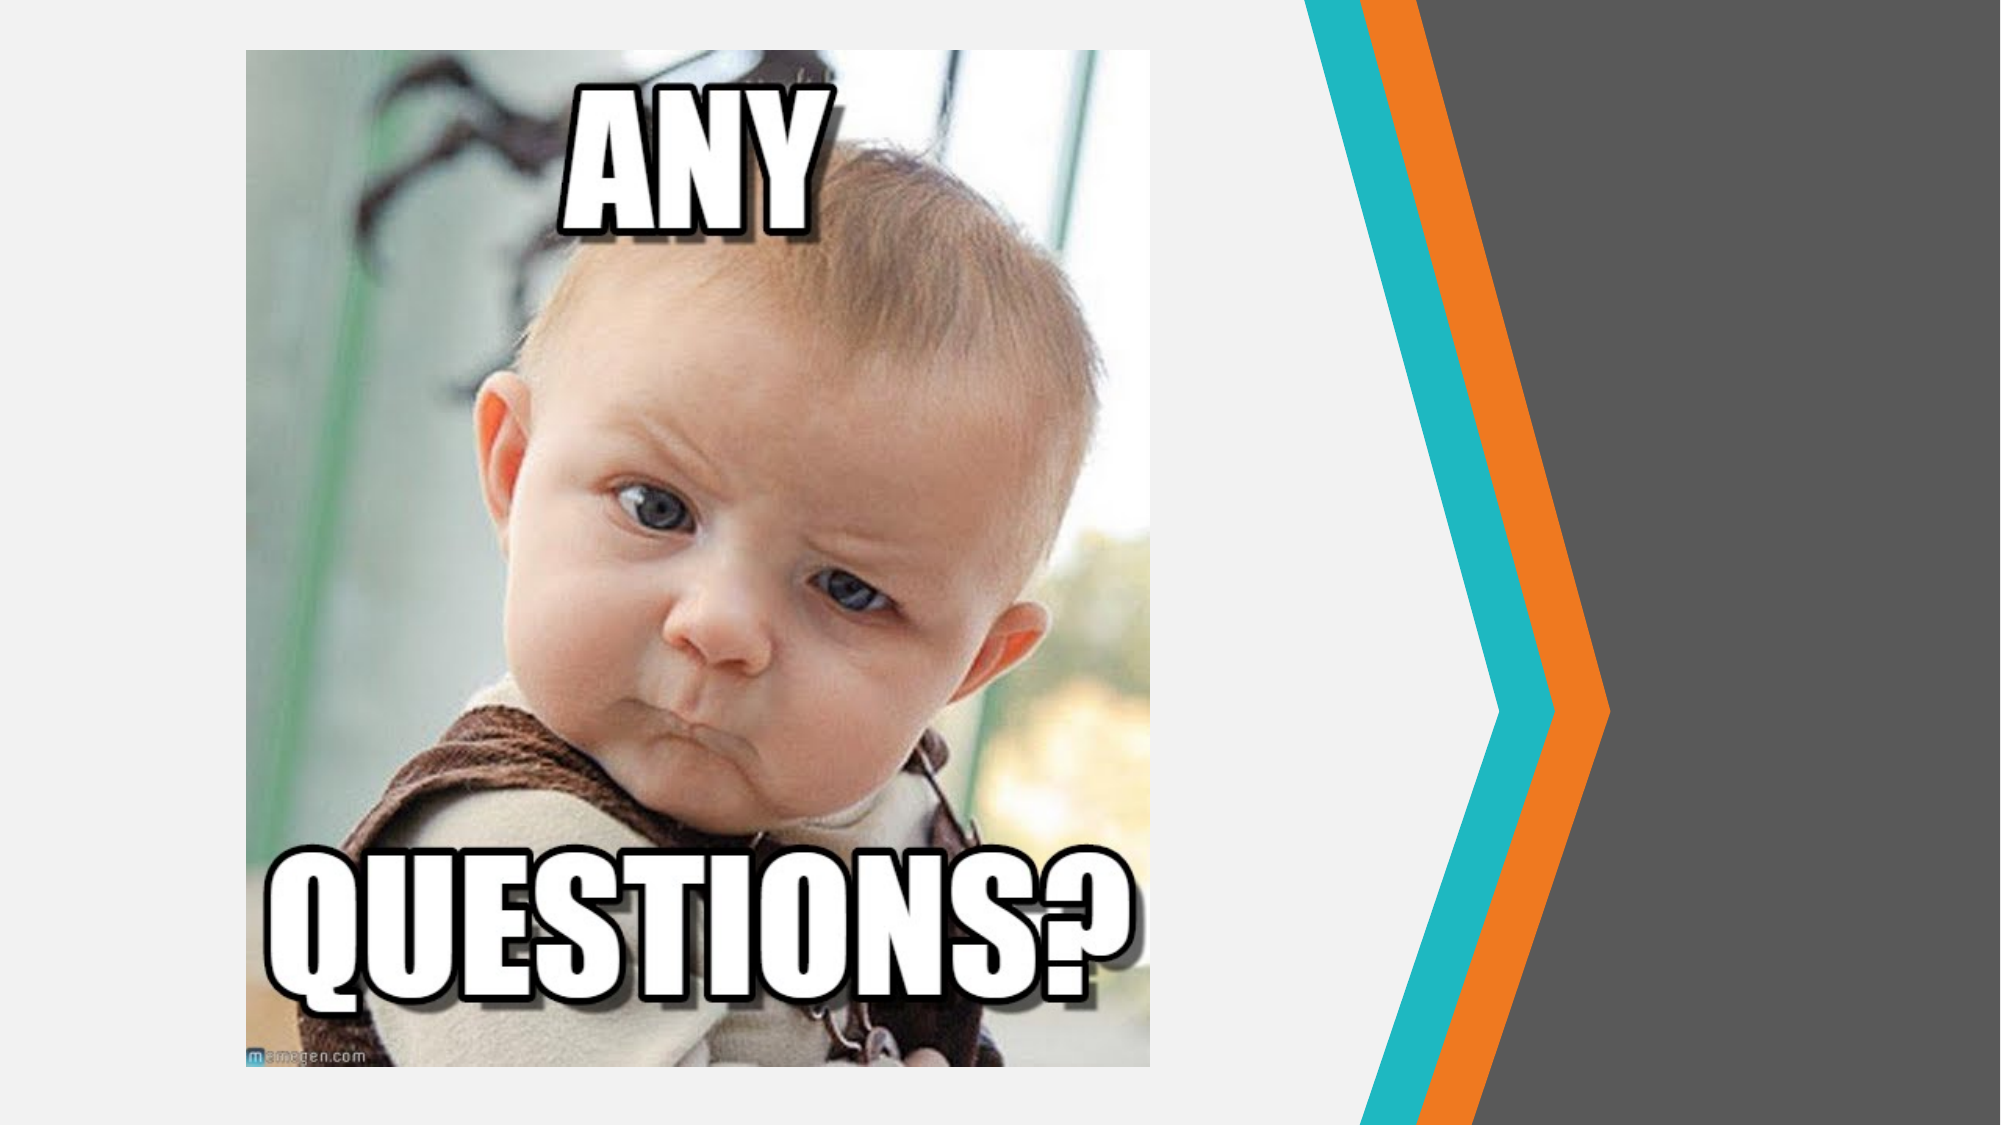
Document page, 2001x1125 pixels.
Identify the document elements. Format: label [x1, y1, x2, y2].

picture [246, 50, 1150, 1067]
